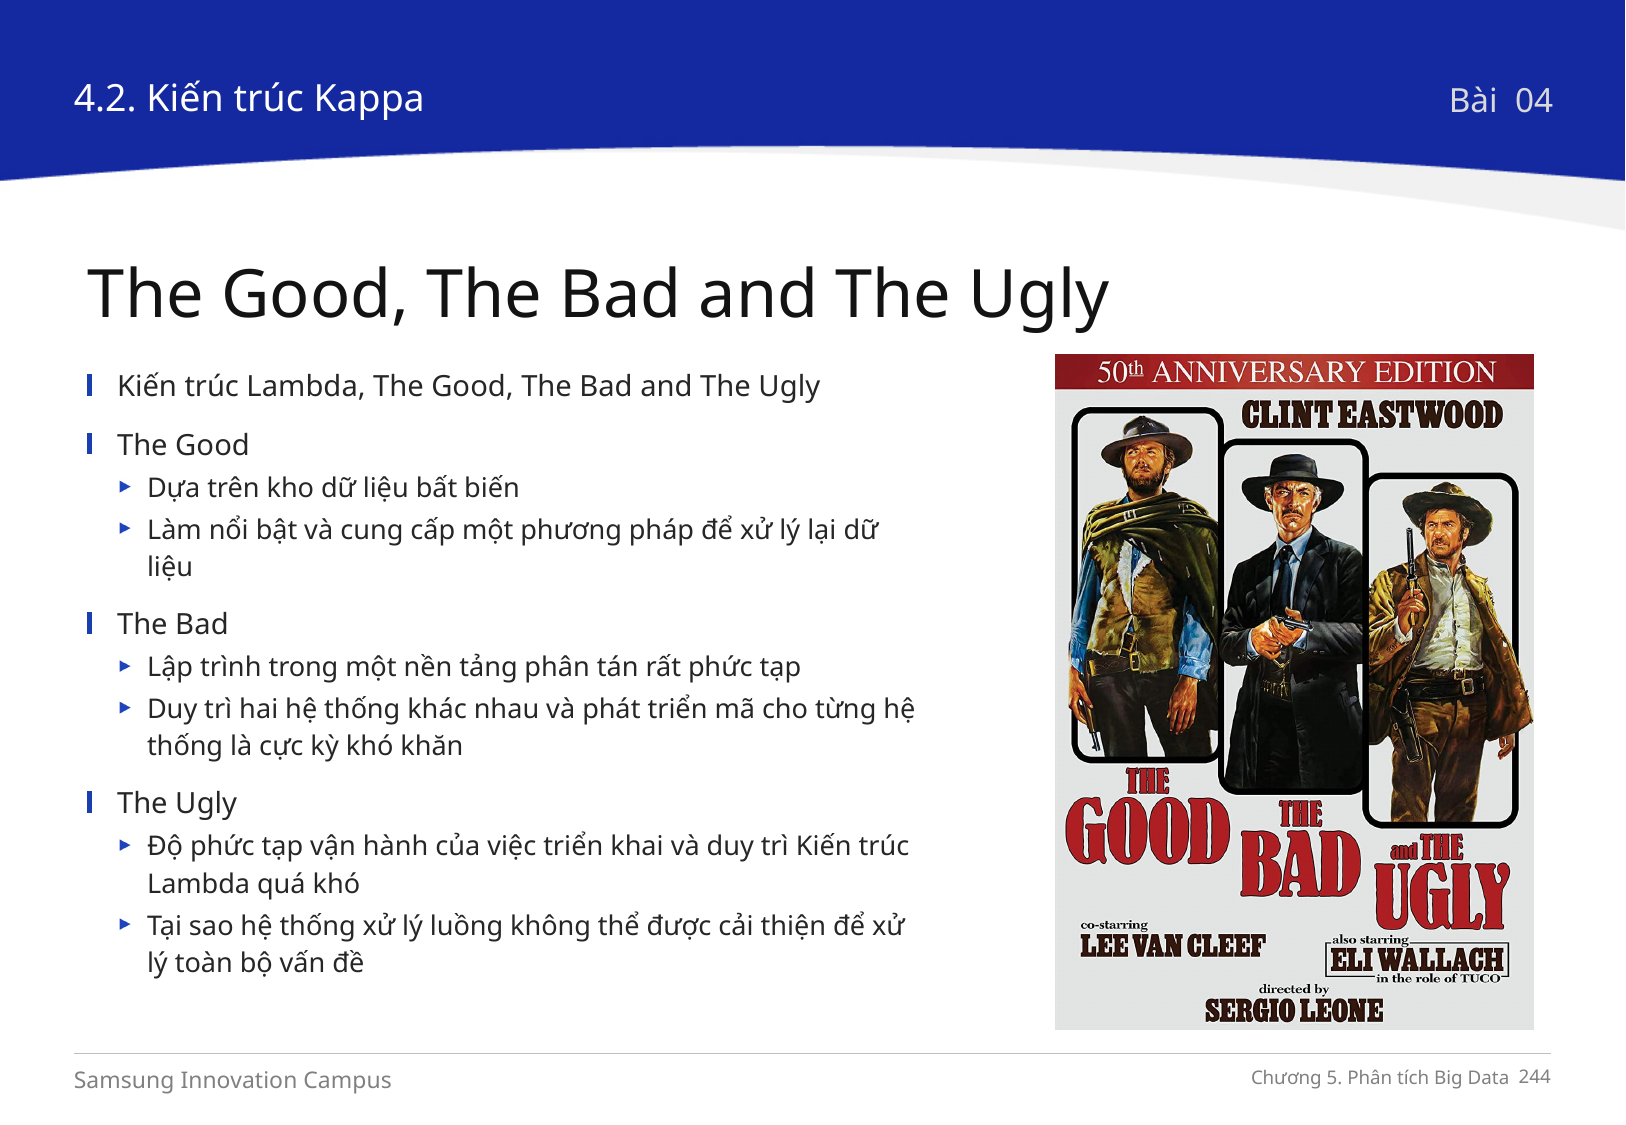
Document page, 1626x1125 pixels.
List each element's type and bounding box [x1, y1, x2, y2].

list [73, 73, 1396, 119]
picture [0, 0, 1625, 1125]
list [87, 249, 1531, 331]
list [1423, 79, 1554, 120]
list [87, 365, 922, 516]
